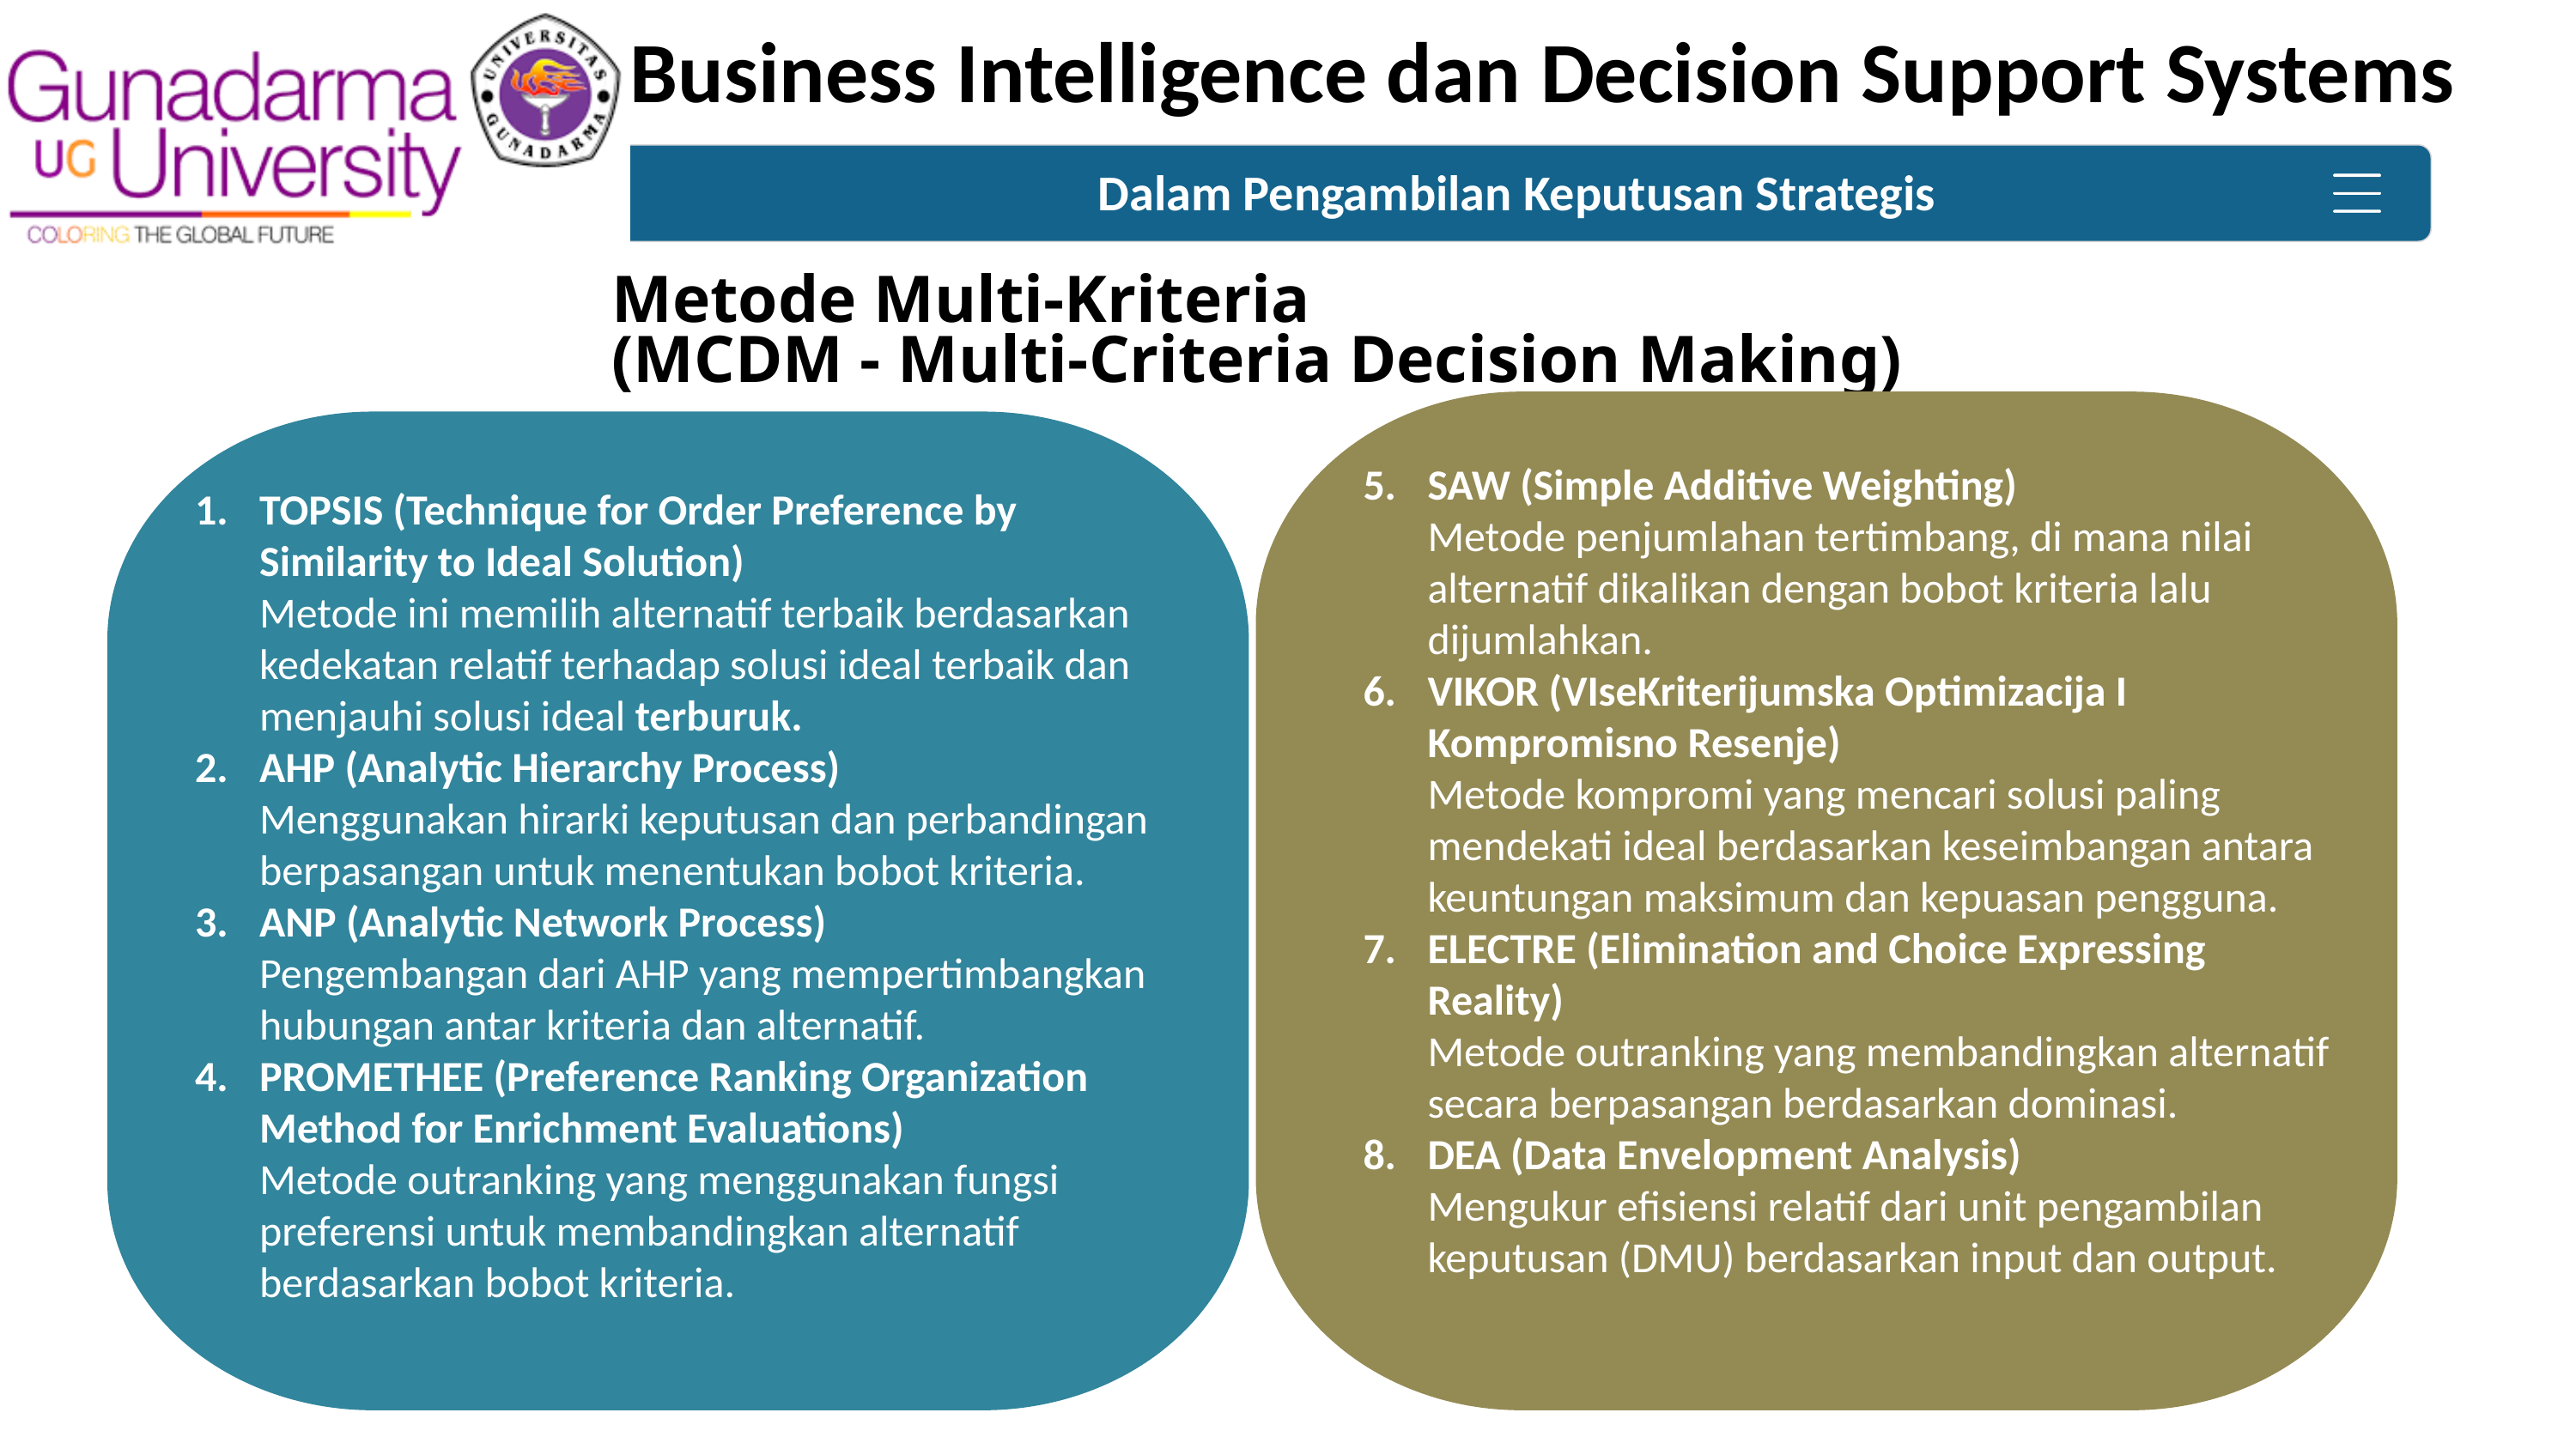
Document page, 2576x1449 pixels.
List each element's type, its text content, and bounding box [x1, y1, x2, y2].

text_box [2334, 473, 2397, 1329]
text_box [634, 144, 2432, 242]
text_box SAW (Simple Additive Weighting) Metode penjumlahan tertimbang, di mana nilai alternatif dikalikan dengan bobot kriteria lalu dijumlahkan. VIKOR (VIseKriterijumska Optimizacija I Kompromisno Resenje) Metode kompromi yang mencari solusi paling mendekati ideal berdasarkan keseimbangan antara keuntungan maksimum dan kepuasan pengguna. ELECTRE (Elimination and Choice Expressing Reality) Metode outranking yang membandingkan alternatif secara berpasangan berdasarkan dominasi. DEA (Data Envelopment Analysis) Mengukur efisiensi relatif dari unit pengambilan keputusan (DMU) berdasarkan input dan output. [1363, 457, 2334, 1333]
text_box Business Intelligence dan Decision Support Systems [634, 59, 2576, 180]
text_box Metode Multi-Kriteria (MCDM - Multi-Criteria Decision Making) [611, 275, 2221, 396]
picture [0, 8, 630, 270]
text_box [106, 411, 1249, 1411]
text_box [1255, 391, 2330, 1410]
